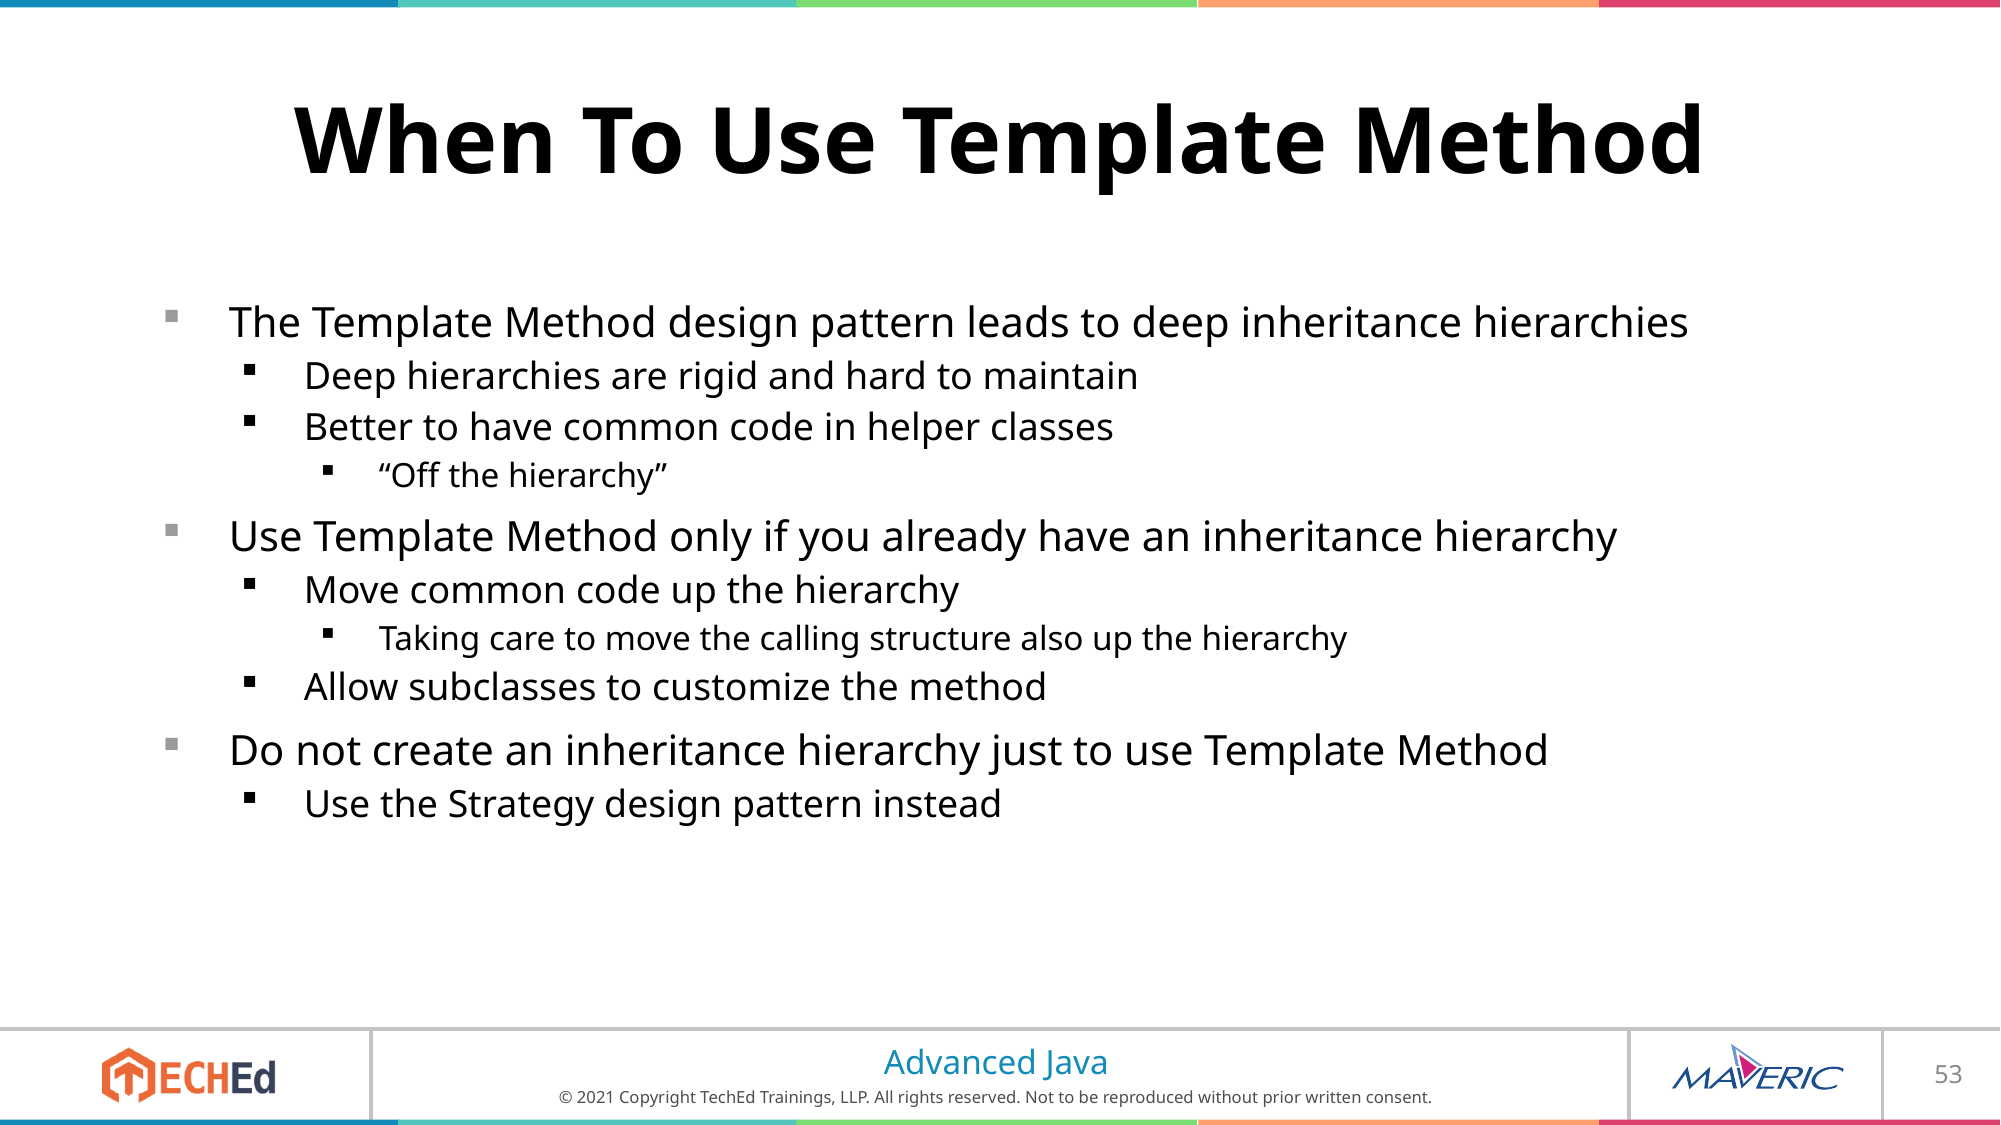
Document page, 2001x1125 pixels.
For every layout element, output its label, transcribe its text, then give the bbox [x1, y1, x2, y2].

picture [102, 1047, 276, 1110]
picture [1662, 1018, 1852, 1119]
title When To Use Template Method [138, 68, 1864, 219]
list The Template Method design pattern leads to deep inheritance hierarchies Deep hierarchies are rigid and hard to maintain Better to have common code in helper classes “Off the hierarchy” Use Template Method only if you already have an inheritance hierarchy Move common code up the hierarchy Taking care to move the calling structure also up the hierarchy Allow subclasses to customize the method Do not create an inheritance hierarchy just to use Template Method Use the Strategy design pattern instead [138, 294, 1864, 965]
